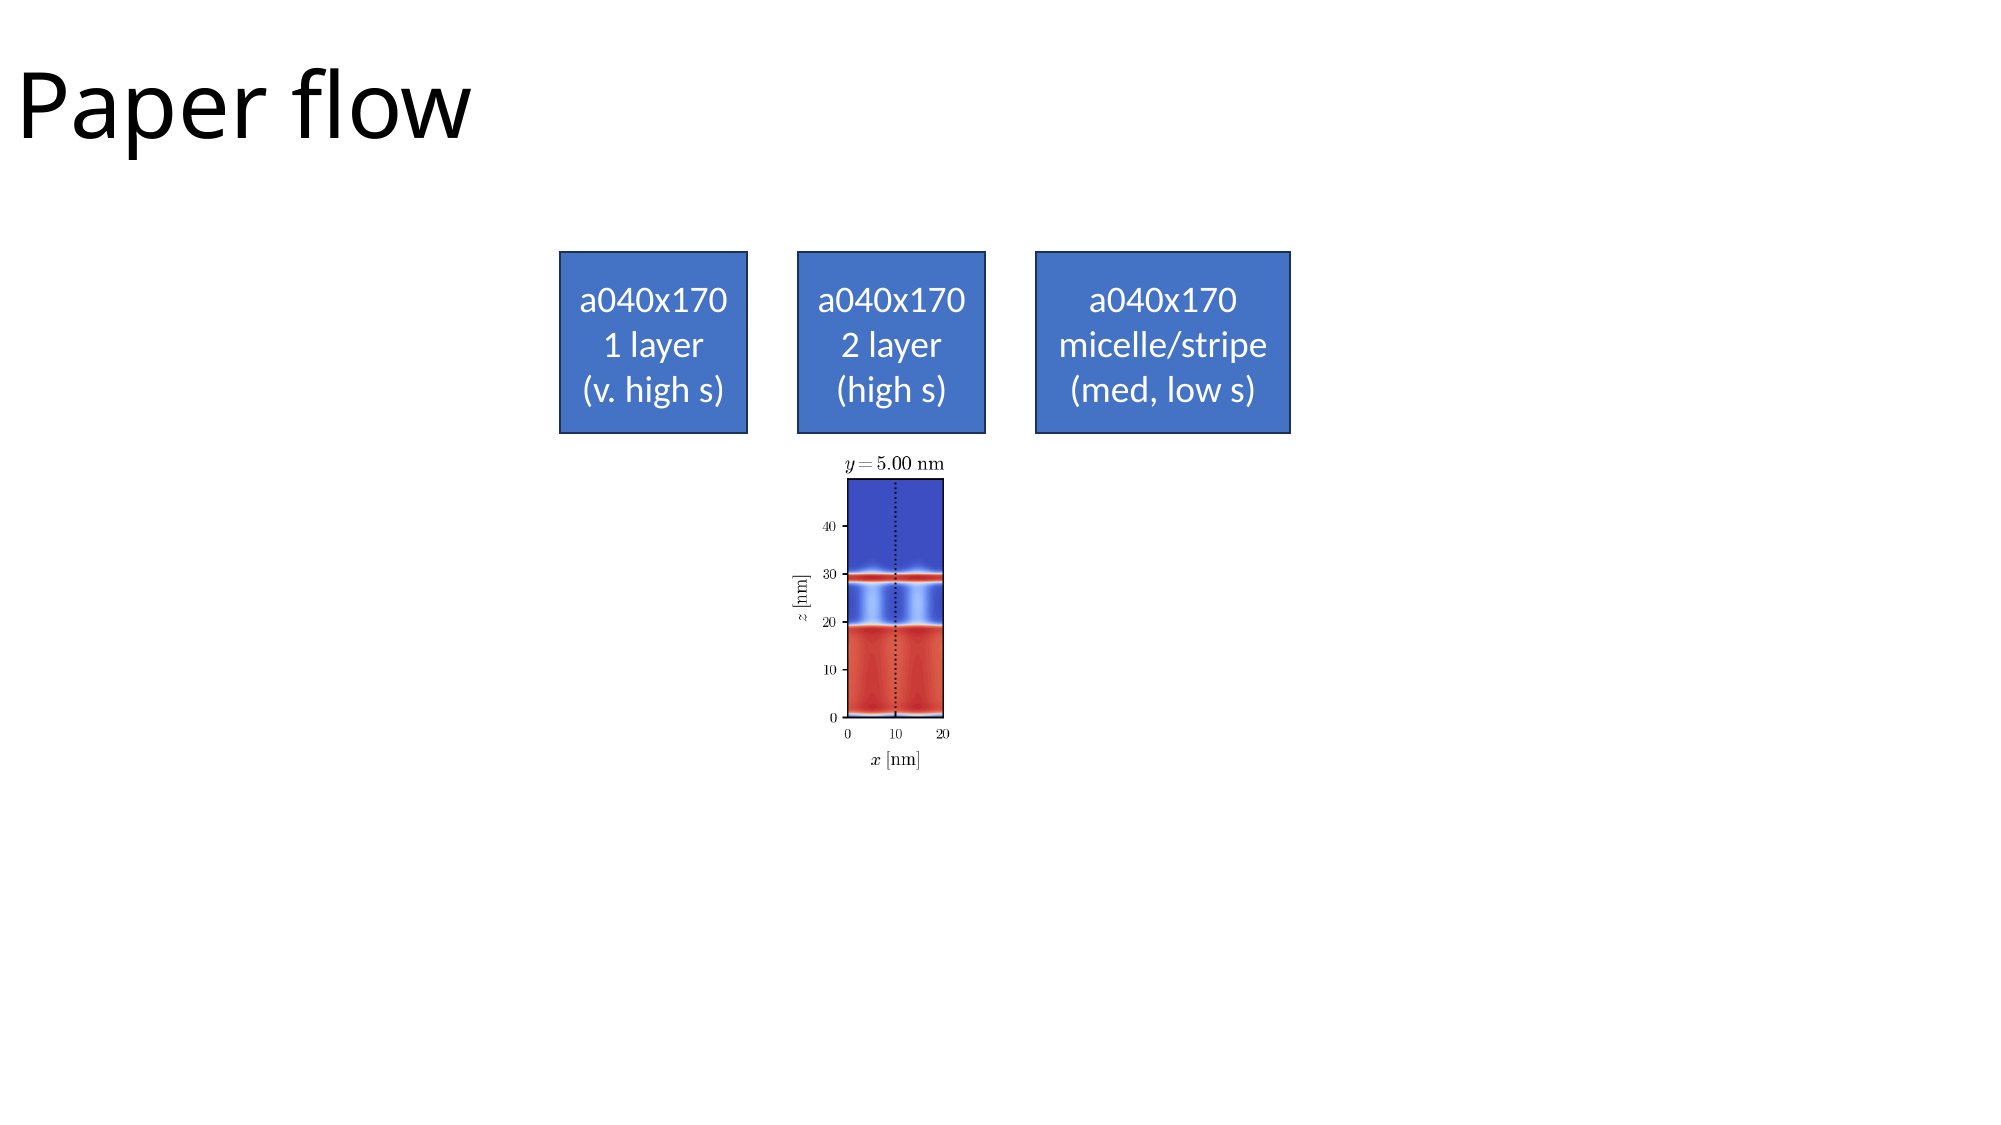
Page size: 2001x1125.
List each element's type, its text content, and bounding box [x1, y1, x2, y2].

title Paper flow [0, 0, 1725, 218]
text_box a040x170 micelle/stripe (med, low s) [1035, 251, 1291, 434]
picture [785, 448, 963, 777]
text_box a040x170 2 layer (high s) [797, 251, 986, 434]
text_box a040x170 1 layer (v. high s) [559, 251, 748, 434]
